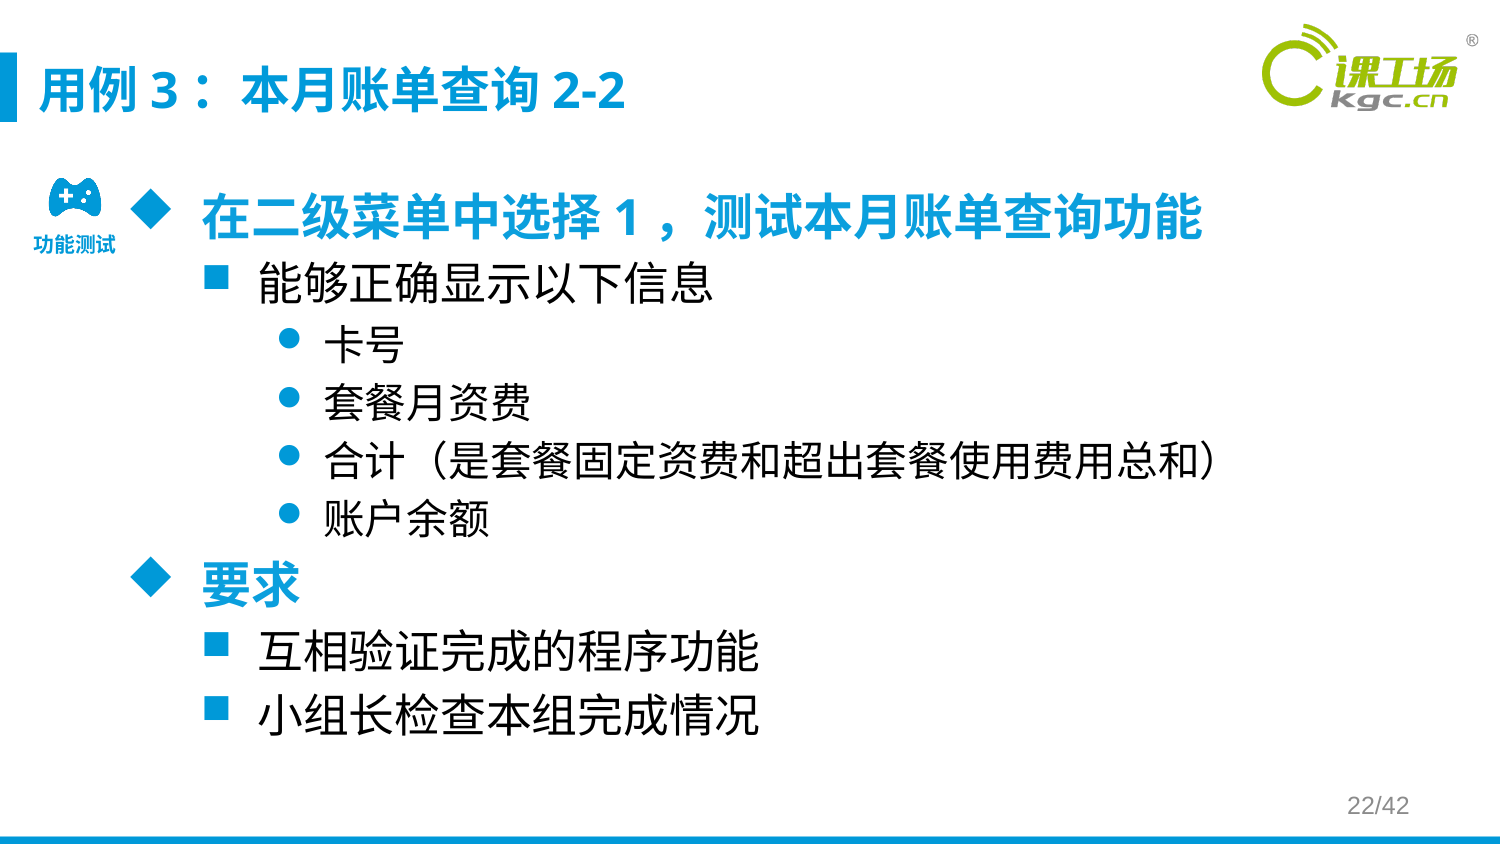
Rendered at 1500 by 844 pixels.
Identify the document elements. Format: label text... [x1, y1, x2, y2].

picture [0, 0, 1500, 836]
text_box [18, 165, 132, 265]
list 在二级菜单中选择1，测试本月账单查询功能 能够正确显示以下信息 卡号 套餐月资费 合计（是套餐固定资费和超出套餐使用费用总和） 账户余额 要求 互相验证完成的程序功能 小组长检查本组完成情况 [110, 178, 1385, 736]
slide_number 22/42 [1074, 782, 1425, 828]
title 用例3：本月账单查询2-2 [37, 33, 1390, 151]
